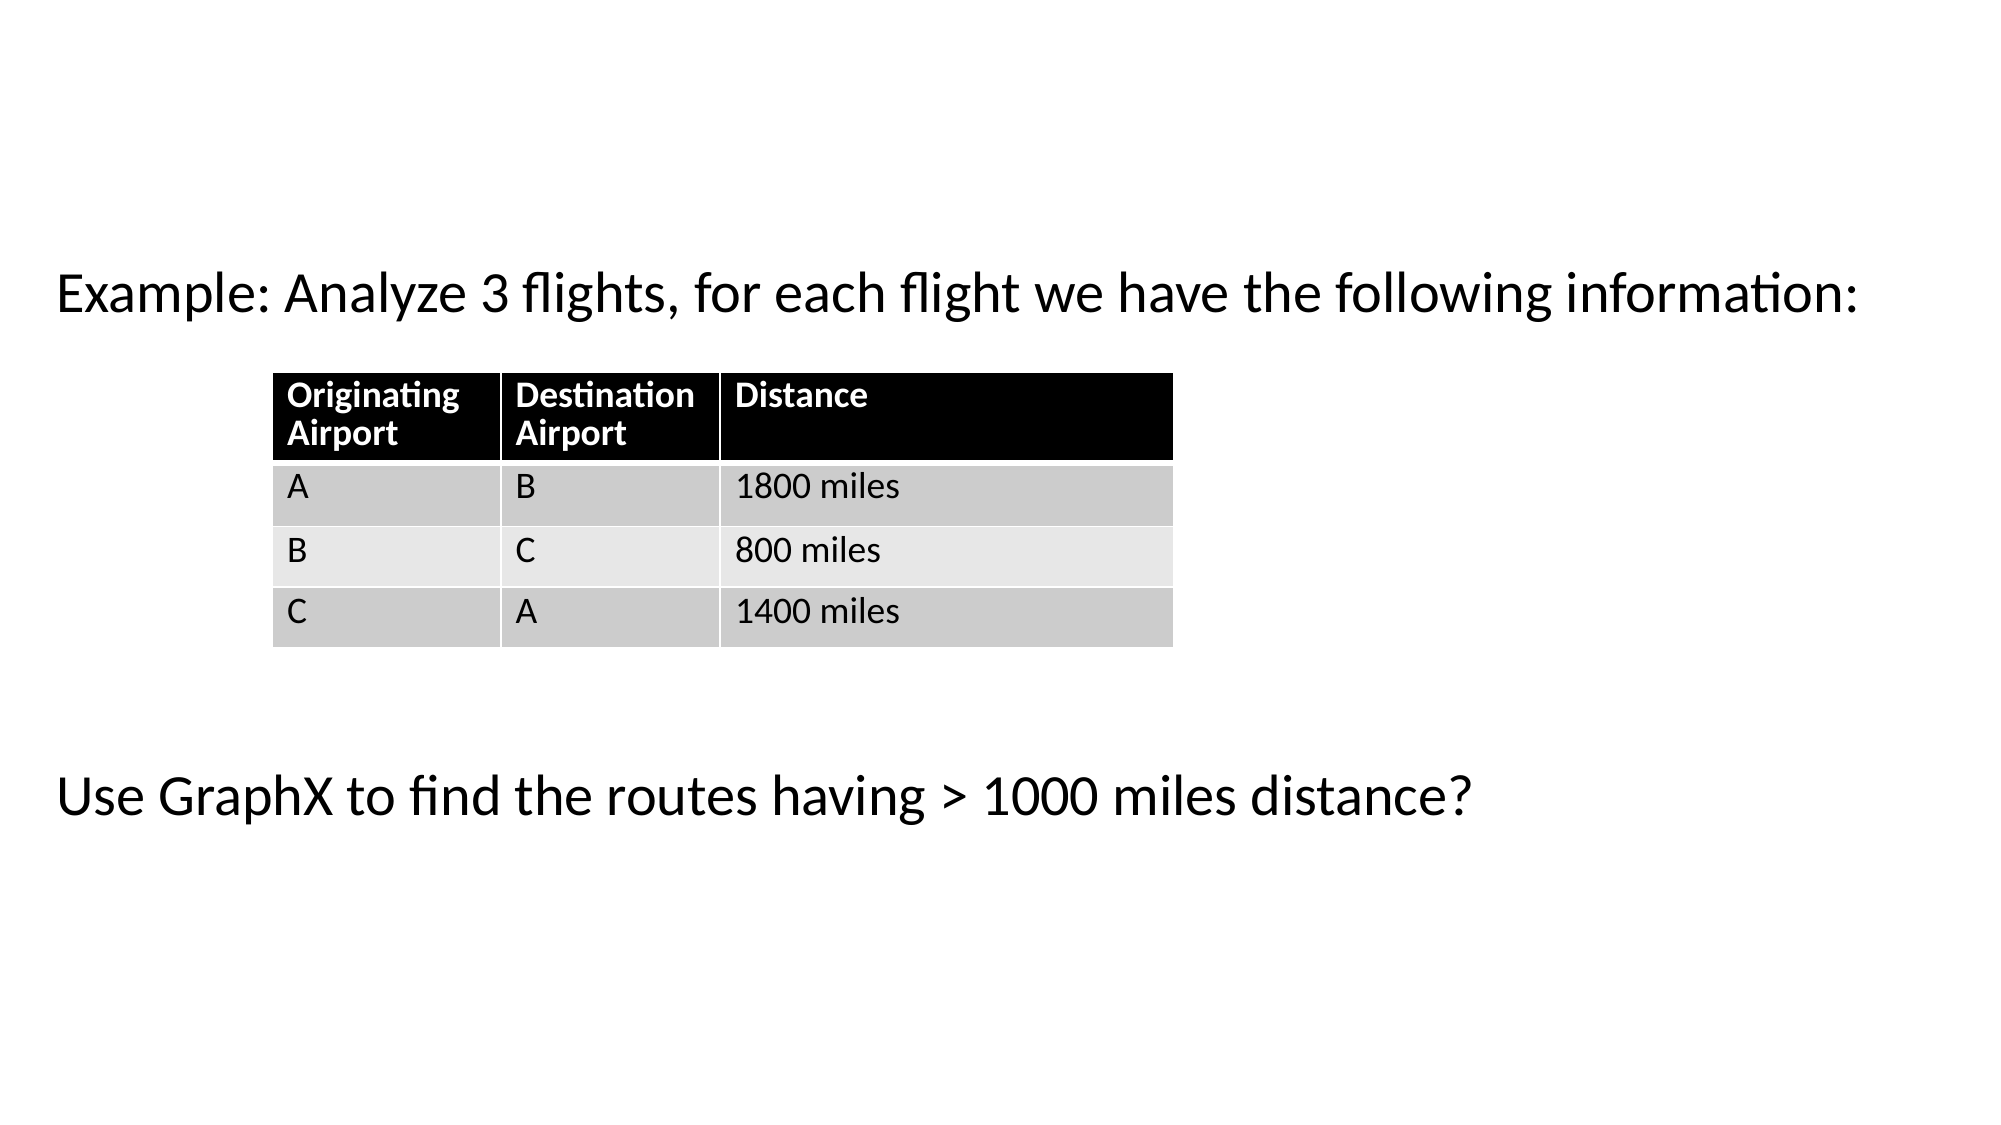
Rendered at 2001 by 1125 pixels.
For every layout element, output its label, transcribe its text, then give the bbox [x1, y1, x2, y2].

table_cell 1400 miles [721, 588, 1173, 647]
table_cell 1800 miles [721, 466, 1173, 526]
list Example: Analyze 3 flights, for each flight we have the following information: Use GraphX to find the routes having > 1000 miles distance? [41, 254, 1929, 1071]
table_cell A [273, 466, 500, 526]
table_header Destination Airport [502, 373, 719, 460]
table_cell B [502, 466, 719, 526]
table_cell 800 miles [721, 527, 1173, 586]
table_cell B [273, 527, 500, 586]
table_header Originating Airport [273, 373, 500, 460]
table_header Distance [721, 373, 1173, 460]
table_cell C [502, 527, 719, 586]
table_cell A [502, 588, 719, 647]
table_cell C [273, 588, 500, 647]
